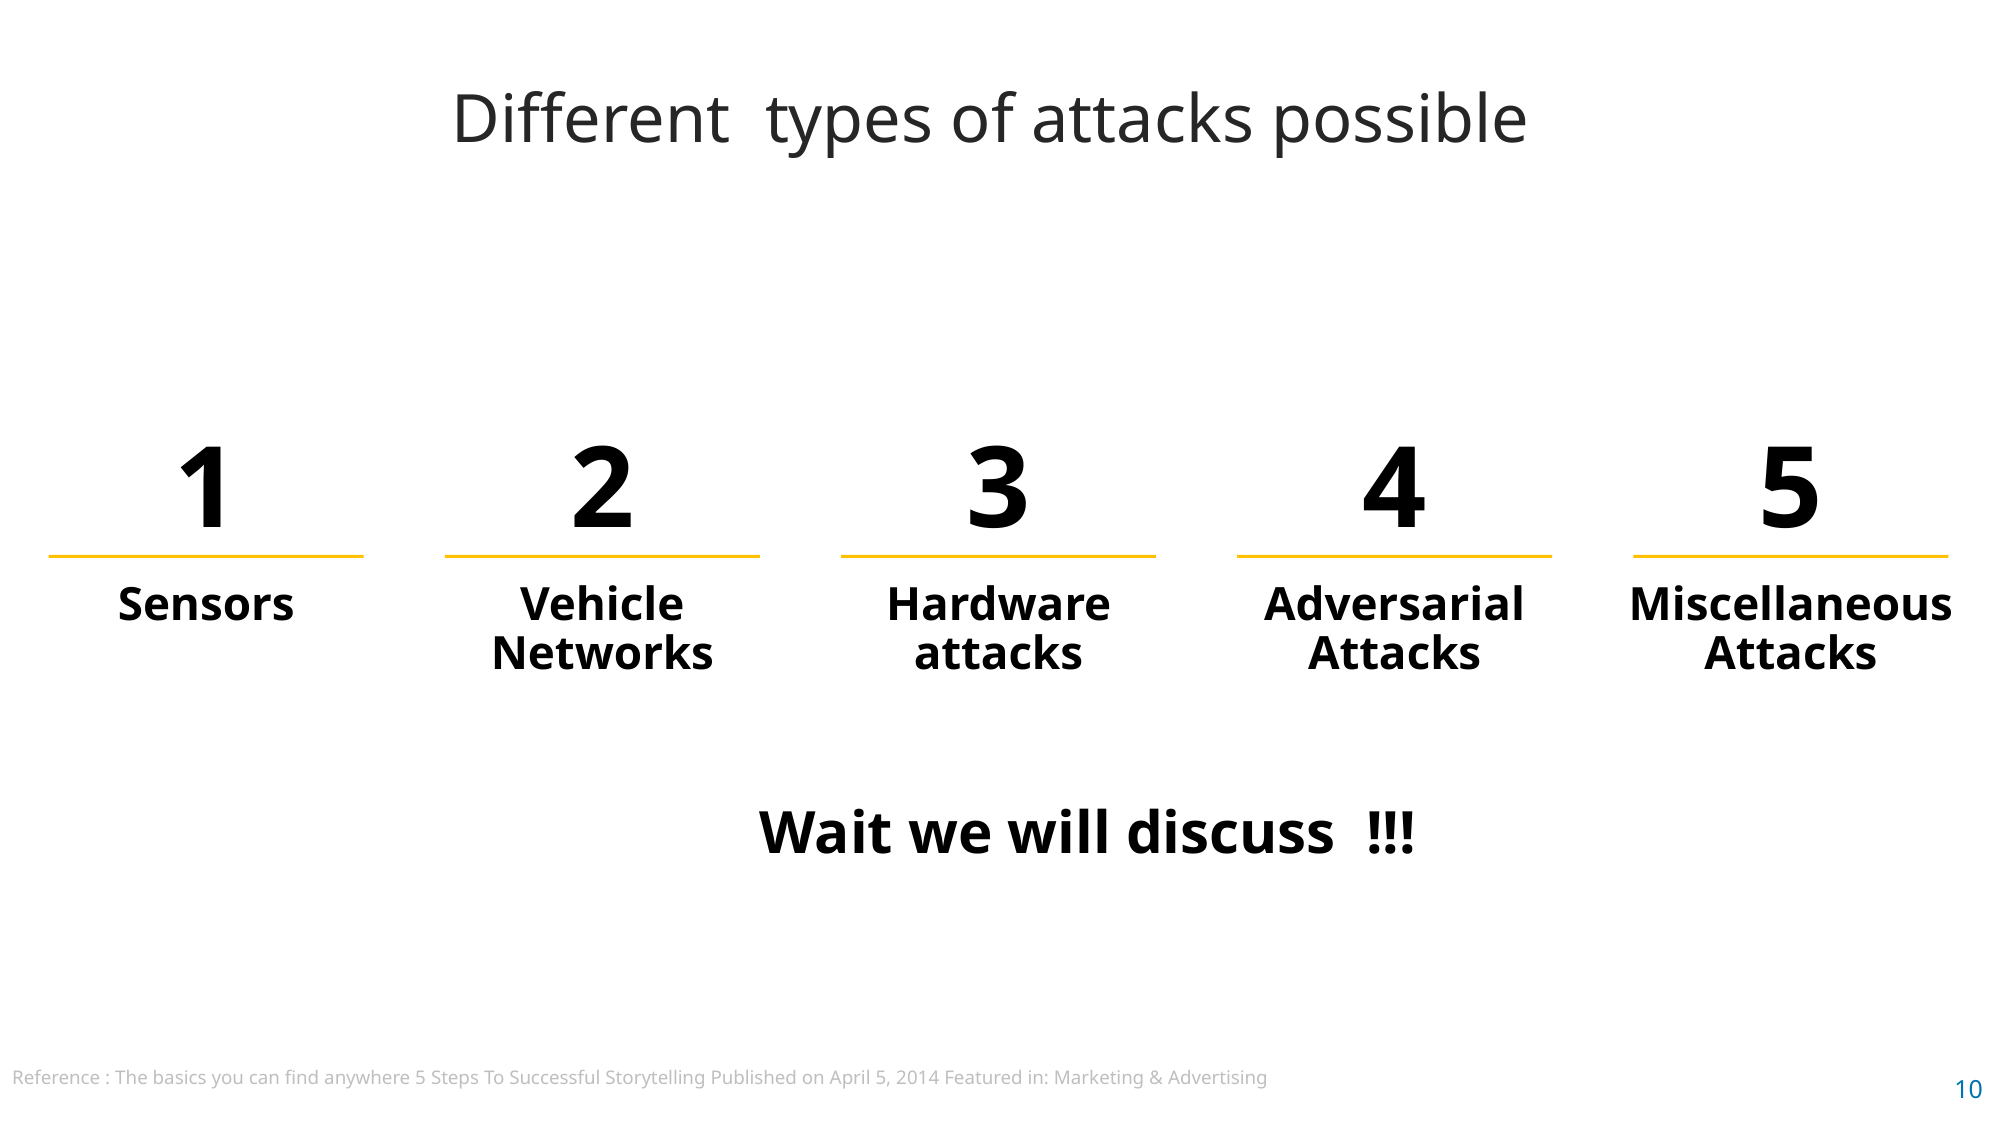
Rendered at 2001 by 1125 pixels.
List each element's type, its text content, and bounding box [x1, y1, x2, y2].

slide_number 10 [1927, 1060, 1998, 1121]
list Adversarial Attacks [1199, 573, 1590, 689]
list 5 [1595, 422, 1986, 561]
list 3 [803, 422, 1194, 561]
list 2 [407, 422, 798, 561]
list Hardware attacks [803, 573, 1194, 639]
list Sensors [11, 573, 402, 639]
text_box Reference : The basics you can find anywhere 5 Steps To Successful Storytelling Published on April 5, 2014 Featured in: Marketing & Advertising [0, 1058, 1282, 1096]
text_box Wait we will discuss !!! [745, 787, 1432, 873]
list Vehicle Networks [407, 573, 798, 639]
list 1 [11, 422, 402, 561]
list Different types of attacks possible [0, 77, 2000, 165]
list 4 [1199, 422, 1590, 561]
list Miscellaneous Attacks [1595, 573, 1986, 689]
